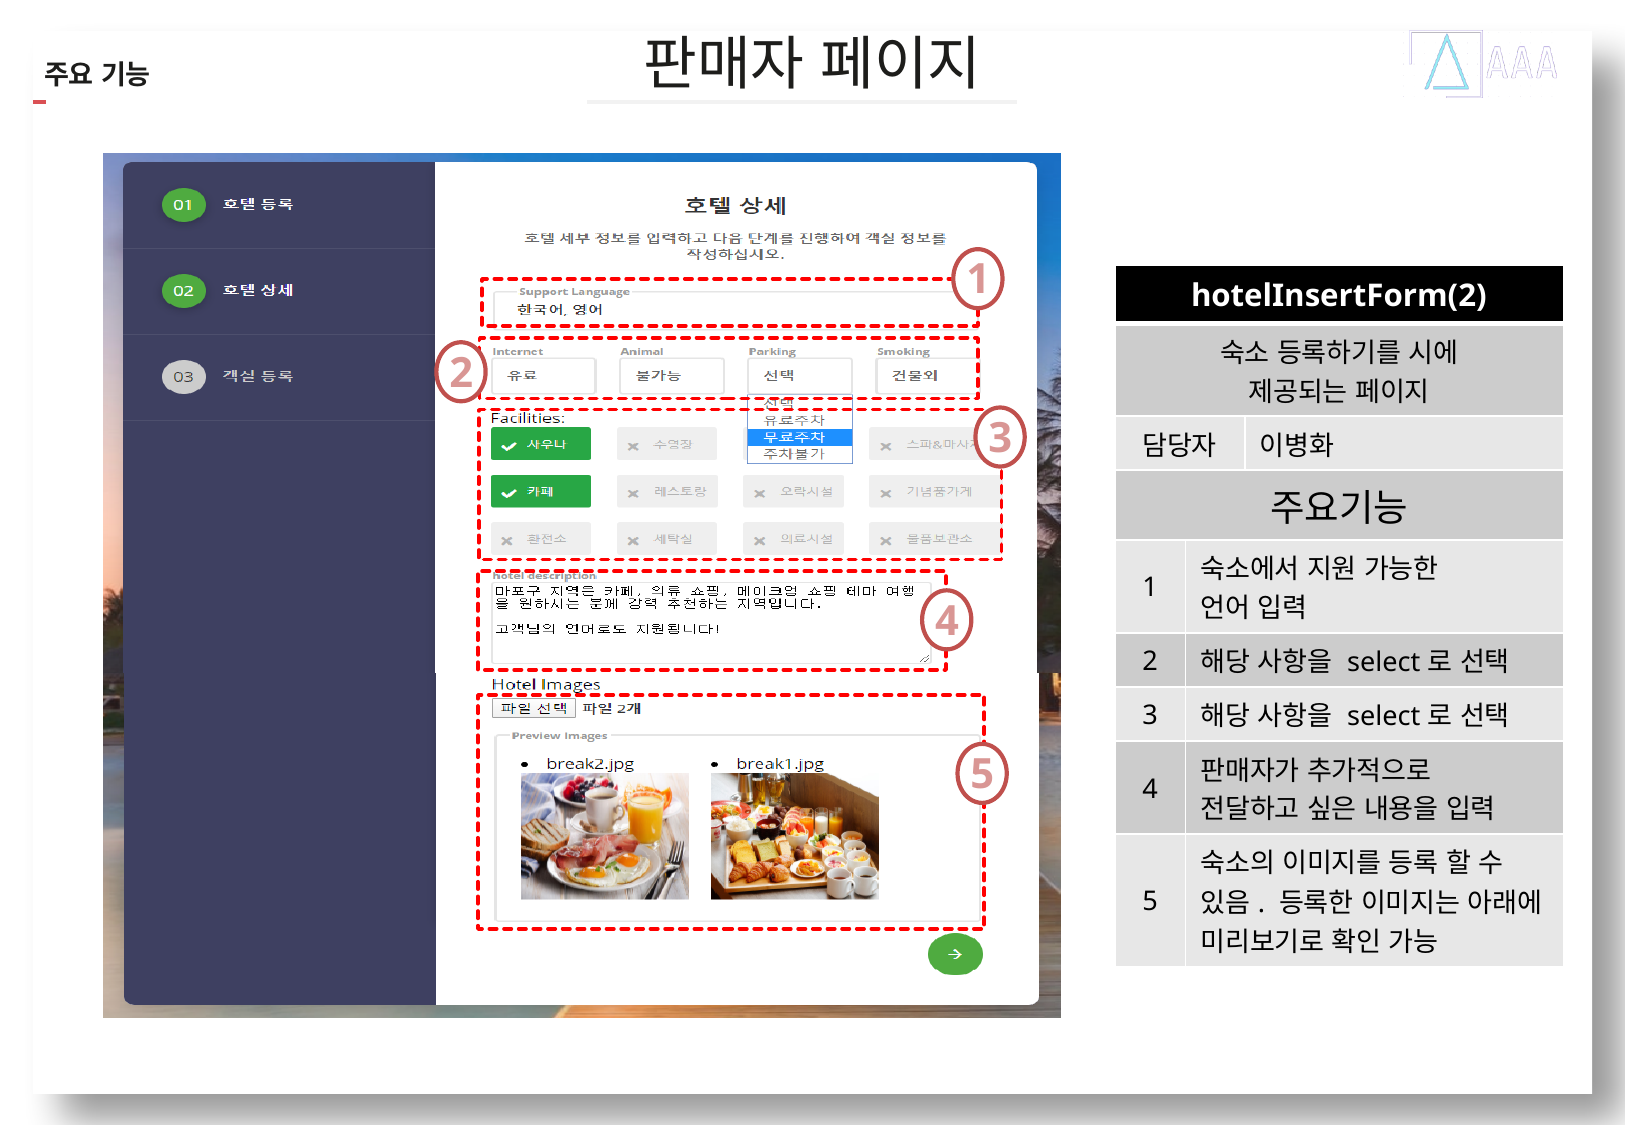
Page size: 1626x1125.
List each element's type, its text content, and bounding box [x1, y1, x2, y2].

picture [1402, 30, 1557, 98]
table_cell 5 [1116, 835, 1185, 966]
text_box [103, 153, 1061, 1018]
text_box 판매자 페이지 [216, 32, 1399, 90]
text_box 주요 기능 [21, 44, 174, 102]
table_cell 숙소에서 지원 가능한 언어 입력 [1186, 541, 1563, 632]
table_cell 3 [1116, 688, 1185, 740]
table_cell 해당 사항을 select로 선택 [1186, 688, 1563, 740]
table_cell 담당자 [1116, 417, 1244, 469]
table_cell 판매자가 추가적으로 전달하고 싶은 내용을 입력 [1186, 742, 1563, 833]
table_cell 숙소 등록하기를 시에 제공되는 페이지 [1116, 326, 1563, 415]
text_box [31, 29, 1594, 1096]
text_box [955, 739, 1016, 806]
table_cell 1 [1116, 541, 1185, 632]
table_cell 숙소의 이미지를 등록 할 수 있음. 등록한 이미지는 아래에 미리보기로 확인 가능 [1186, 835, 1563, 966]
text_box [973, 403, 1033, 470]
table_cell 2 [1116, 634, 1185, 686]
table_cell 주요기능 [1116, 471, 1563, 539]
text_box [951, 244, 1011, 309]
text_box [919, 585, 980, 652]
table_cell 이병화 [1246, 417, 1563, 469]
table_cell 4 [1116, 742, 1185, 833]
table_header hotelInsertForm(2) [1116, 266, 1563, 321]
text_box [434, 337, 494, 404]
table_cell 해당 사항을 select로 선택 [1186, 634, 1563, 686]
